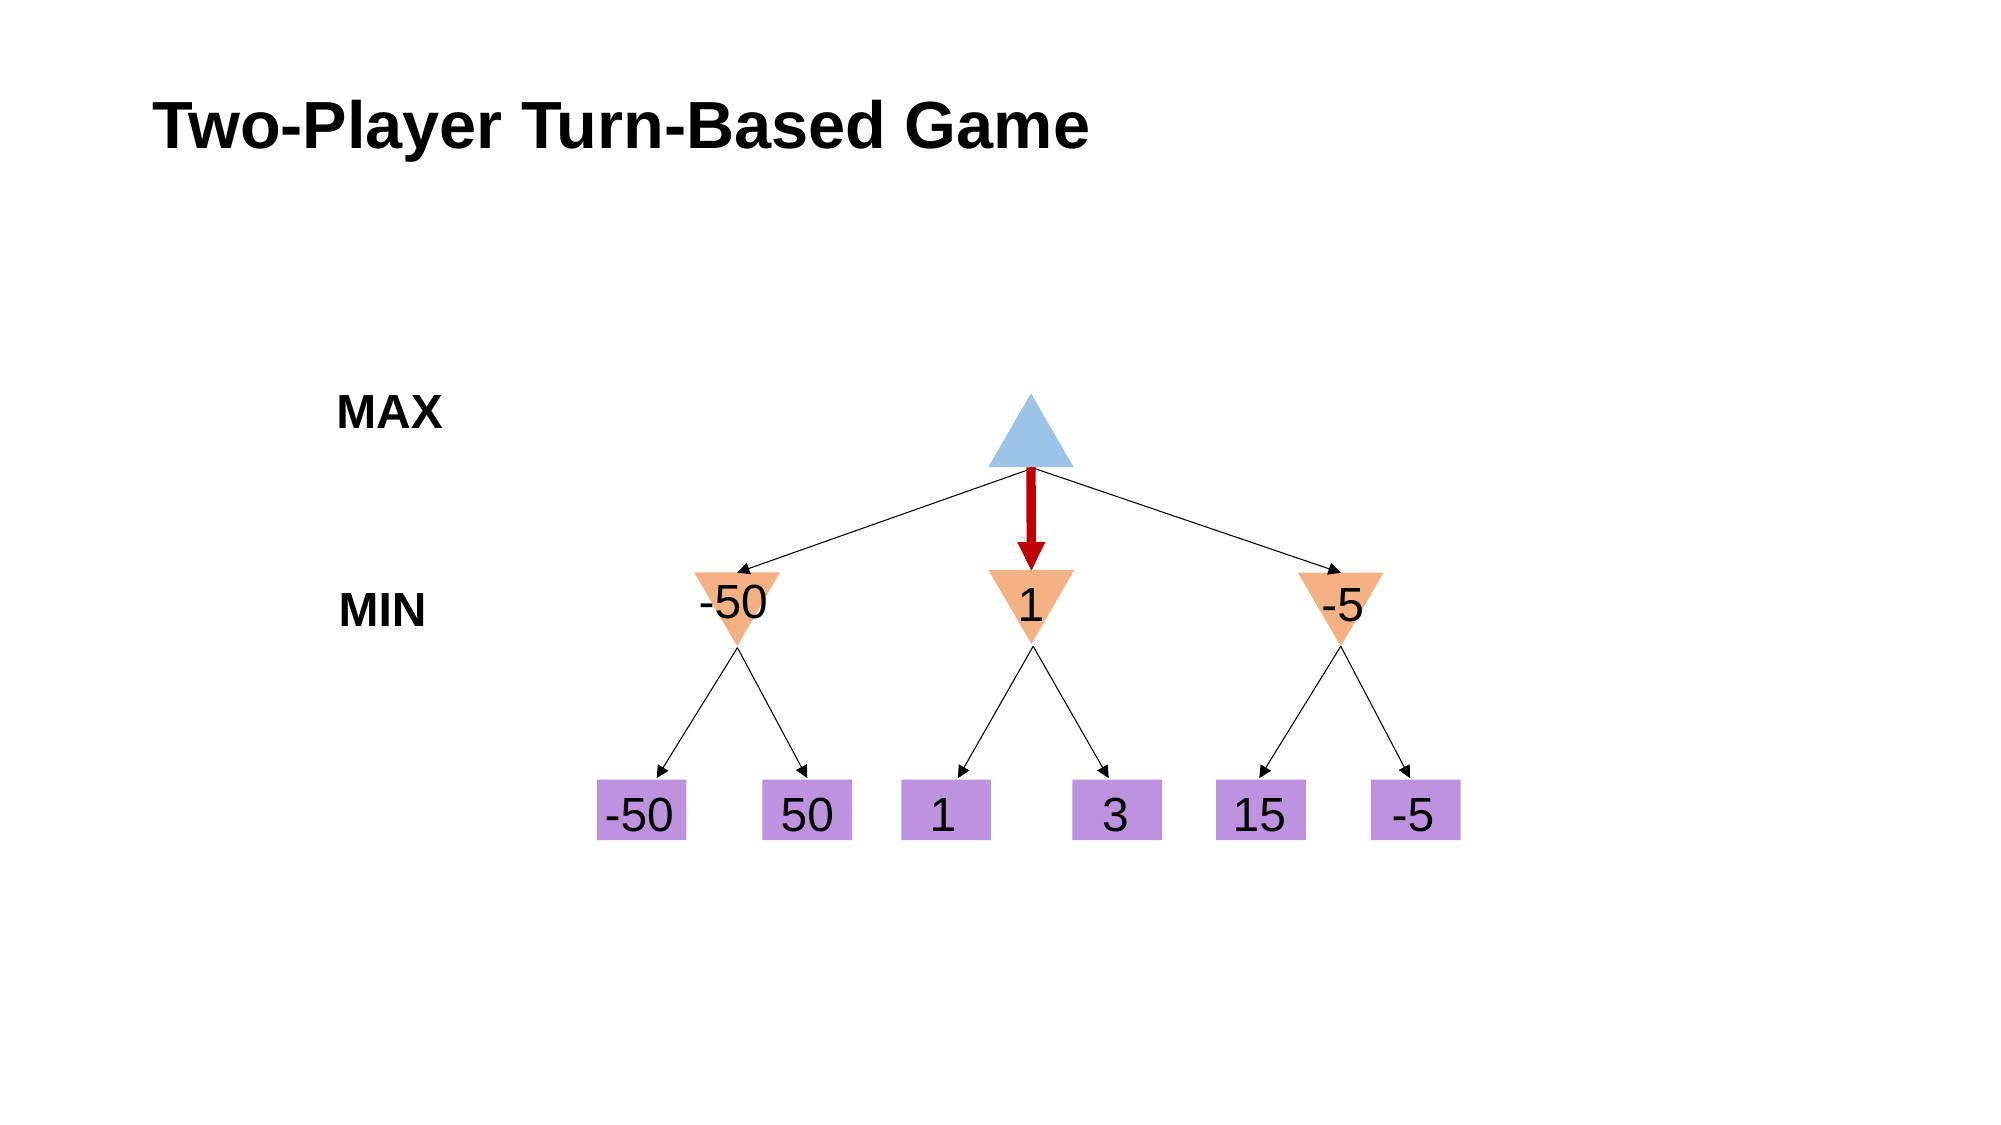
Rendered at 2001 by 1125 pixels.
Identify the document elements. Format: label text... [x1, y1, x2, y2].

text_box MAX [321, 373, 519, 483]
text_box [589, 393, 1485, 910]
title Two-Player Turn-Based Game [137, 59, 1863, 194]
text_box MIN [323, 570, 521, 680]
